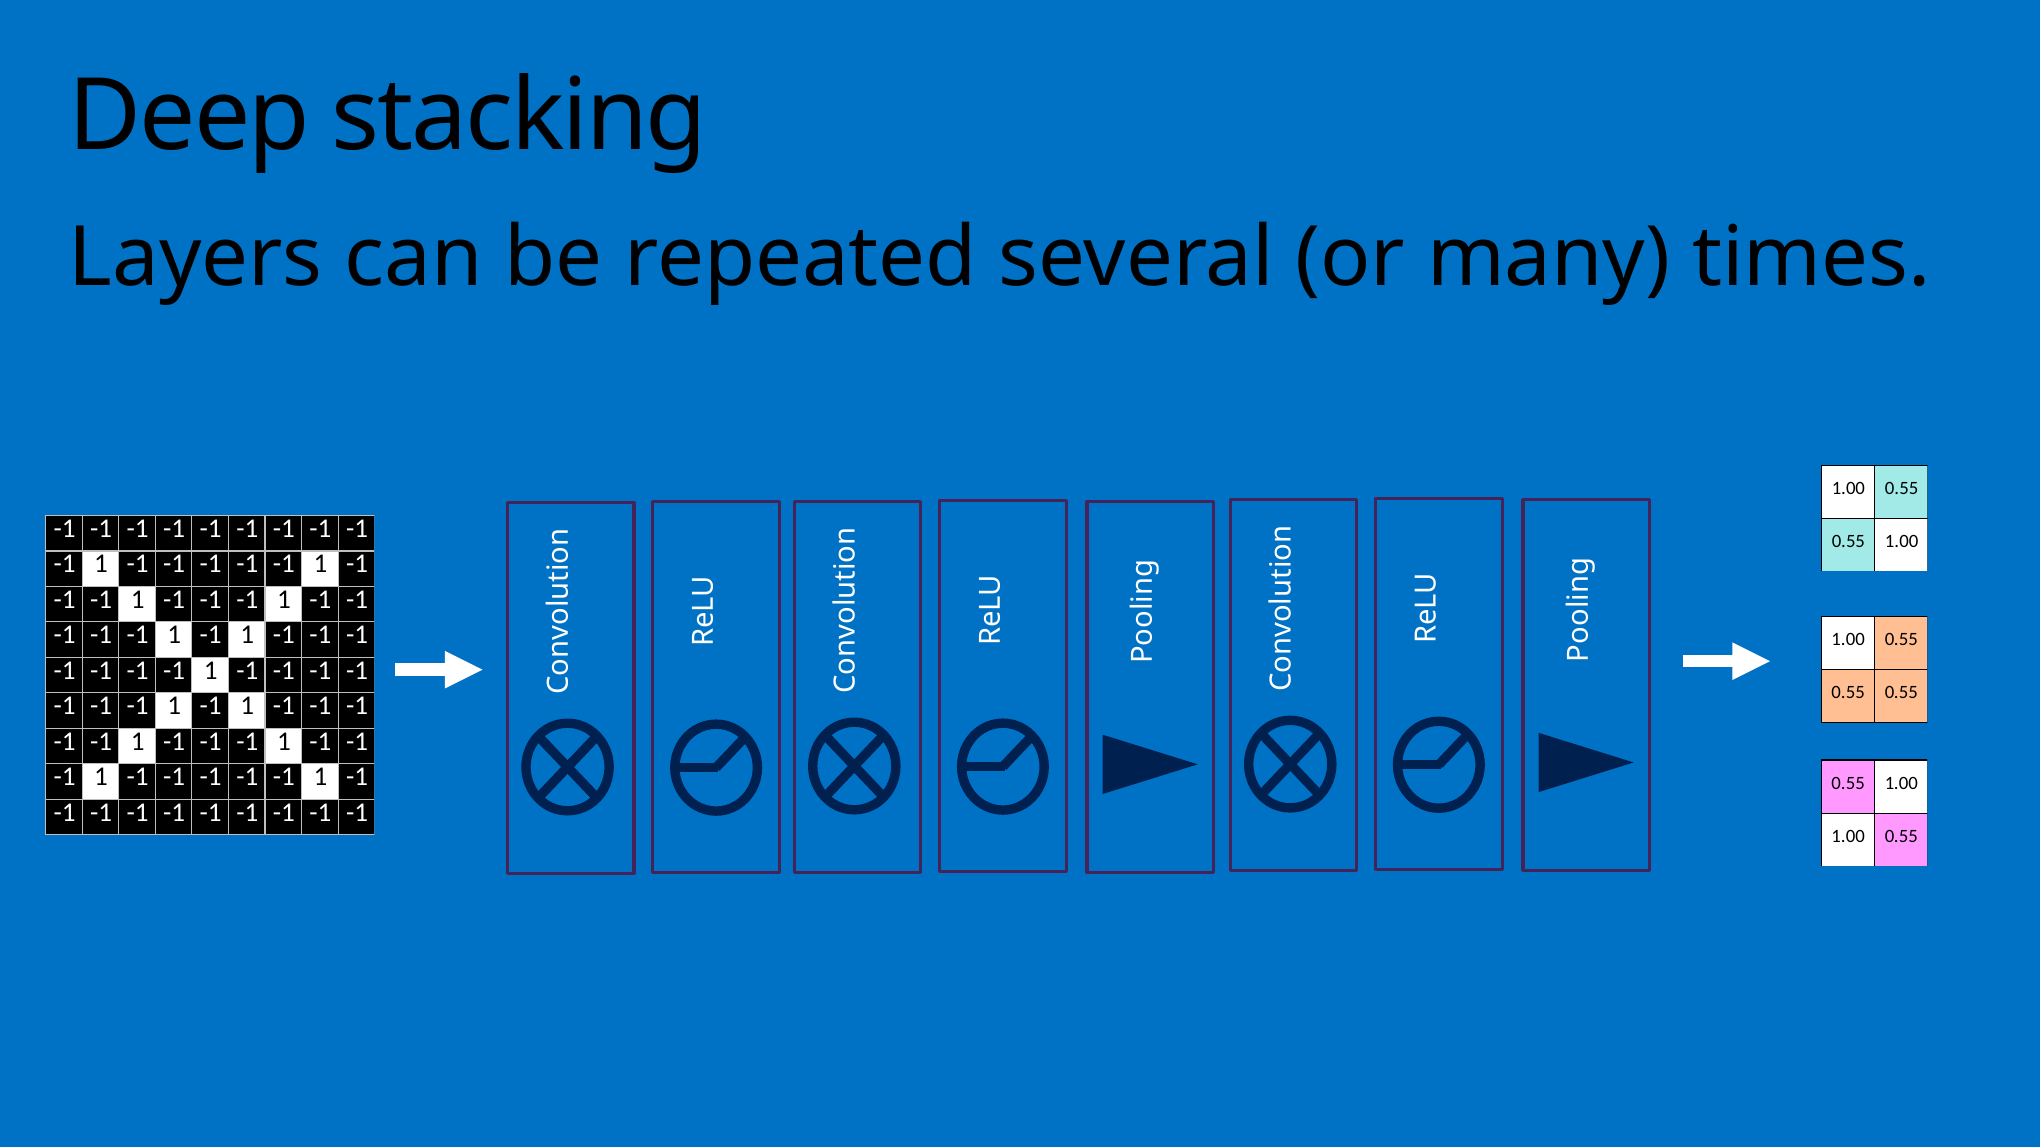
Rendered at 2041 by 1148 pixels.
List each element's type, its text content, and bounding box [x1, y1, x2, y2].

picture [44, 514, 376, 836]
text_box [507, 498, 1650, 874]
picture [1820, 464, 1929, 572]
list Layers can be repeated several (or many) times. [45, 198, 1996, 321]
title Deep stacking [45, 48, 1996, 198]
picture [1820, 615, 1929, 724]
picture [1820, 759, 1929, 867]
